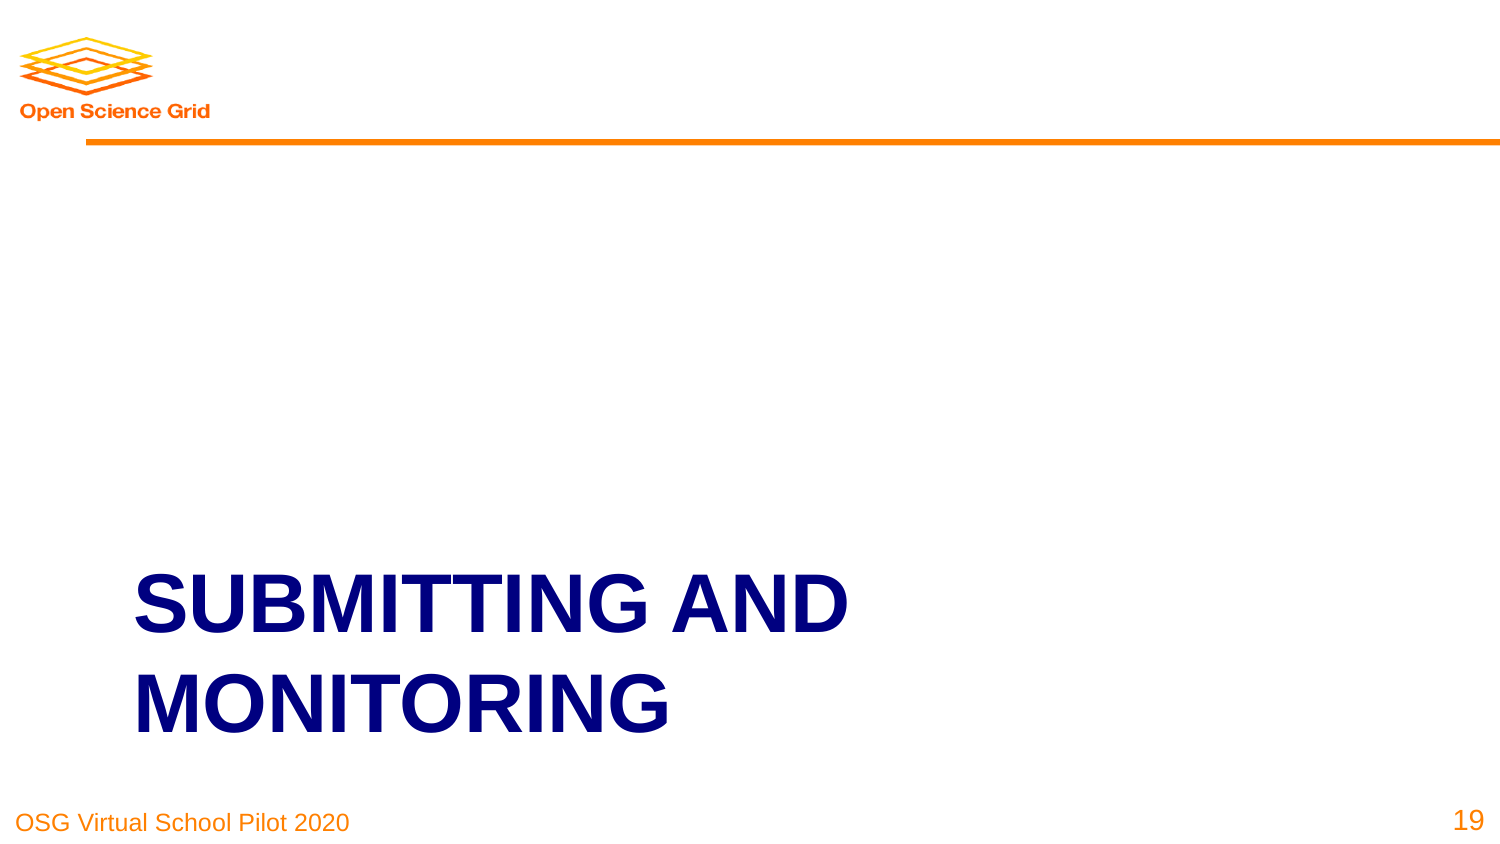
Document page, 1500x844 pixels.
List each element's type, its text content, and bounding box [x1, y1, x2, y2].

slide_number 19 [1430, 787, 1500, 844]
picture [0, 20, 229, 134]
title Submitting and monitoring [118, 542, 1394, 710]
